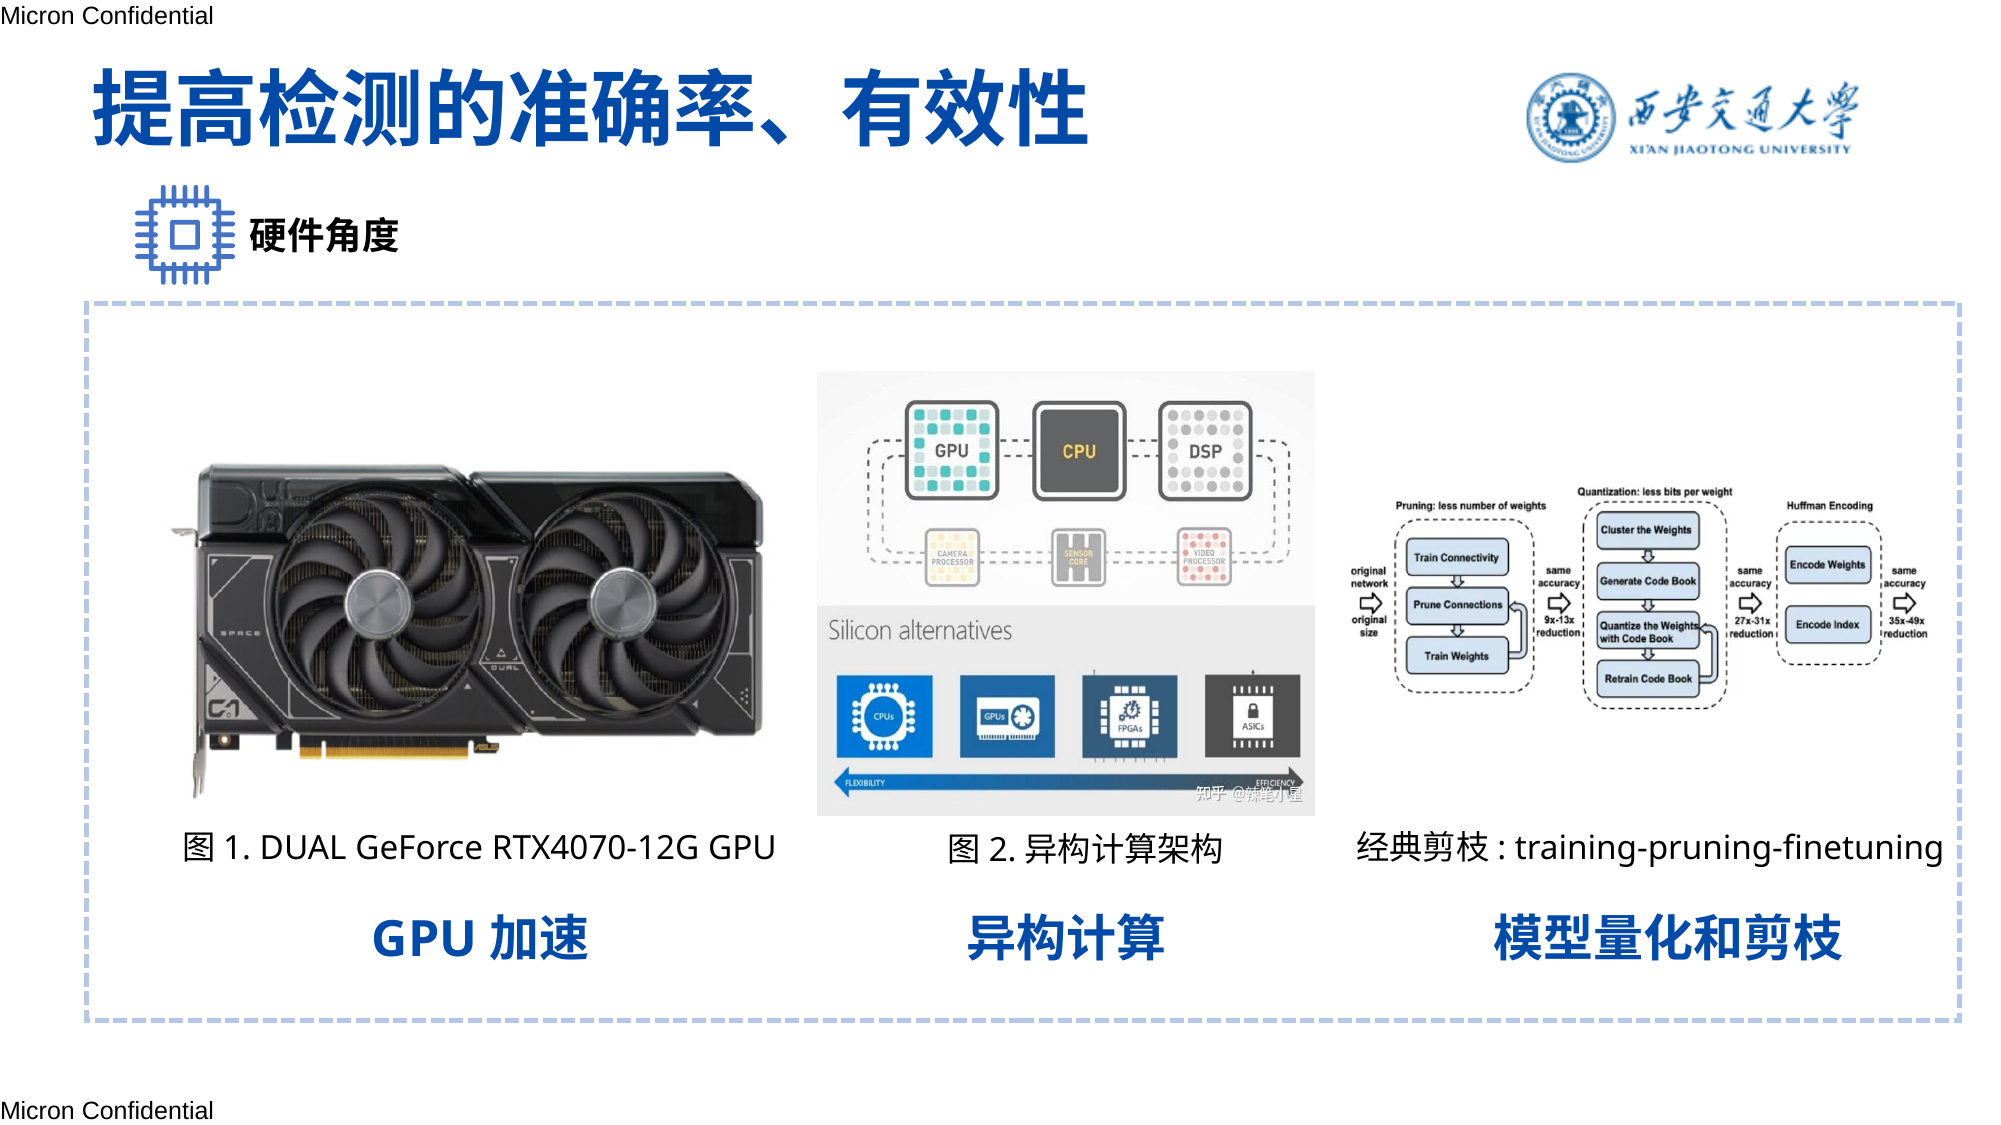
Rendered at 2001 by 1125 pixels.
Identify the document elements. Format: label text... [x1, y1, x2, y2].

text_box [86, 302, 1961, 1022]
text_box 图2.异构计算架构 [932, 821, 1260, 876]
text_box 图1. DUAL GeForce RTX4070-12G GPU [167, 818, 1037, 874]
text_box [133, 183, 237, 286]
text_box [70, 29, 1111, 166]
text_box 硬件角度 [235, 204, 415, 265]
text_box 经典剪枝: training-pruning-finetuning [1341, 818, 1975, 874]
picture [1467, 35, 1940, 177]
picture [144, 371, 1315, 816]
picture [1341, 448, 1948, 725]
